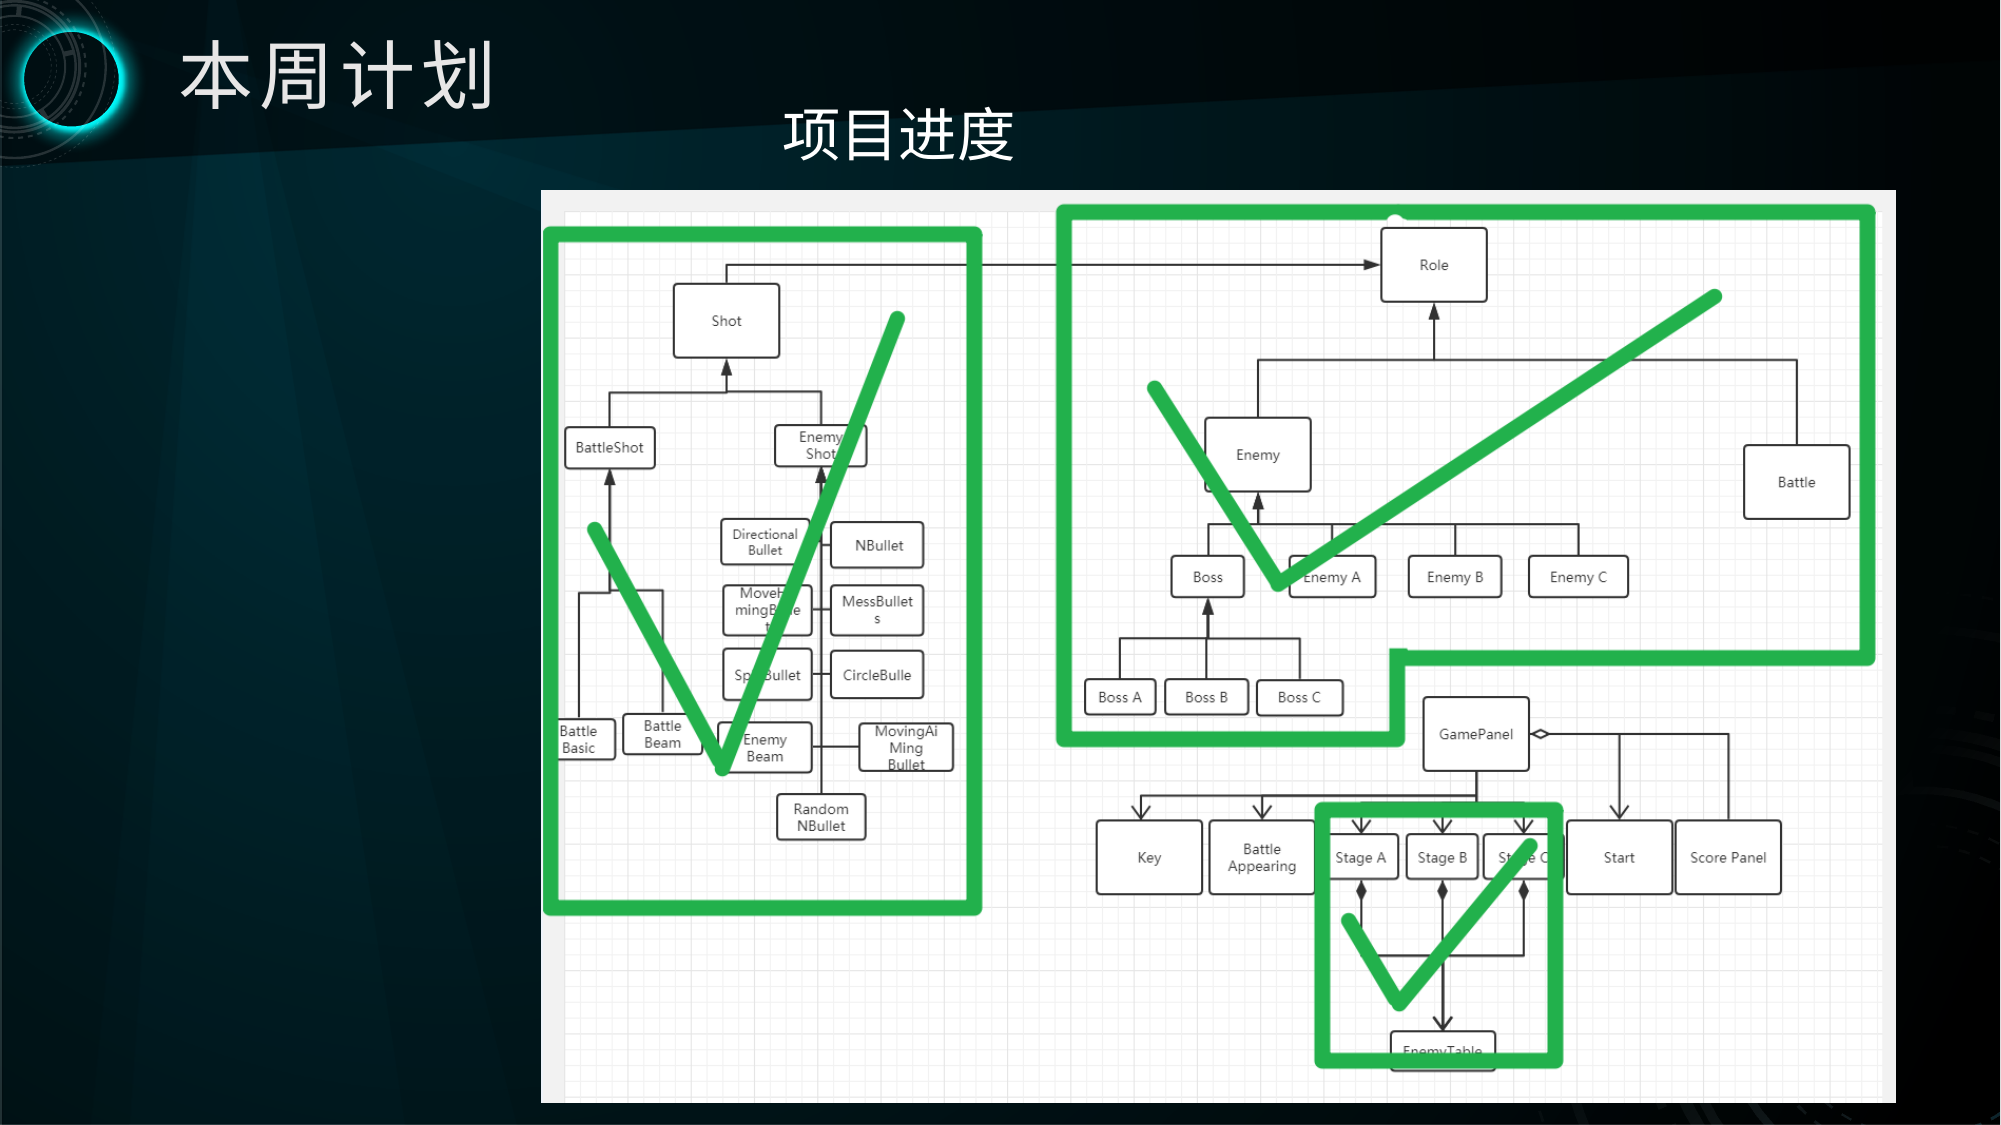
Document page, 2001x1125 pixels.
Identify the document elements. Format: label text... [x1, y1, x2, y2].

picture [0, 0, 2001, 1125]
text_box 项目进度 [486, 90, 1312, 176]
text_box 本周计划 [163, 21, 513, 127]
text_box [0, 0, 120, 168]
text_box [1504, 591, 2000, 1125]
